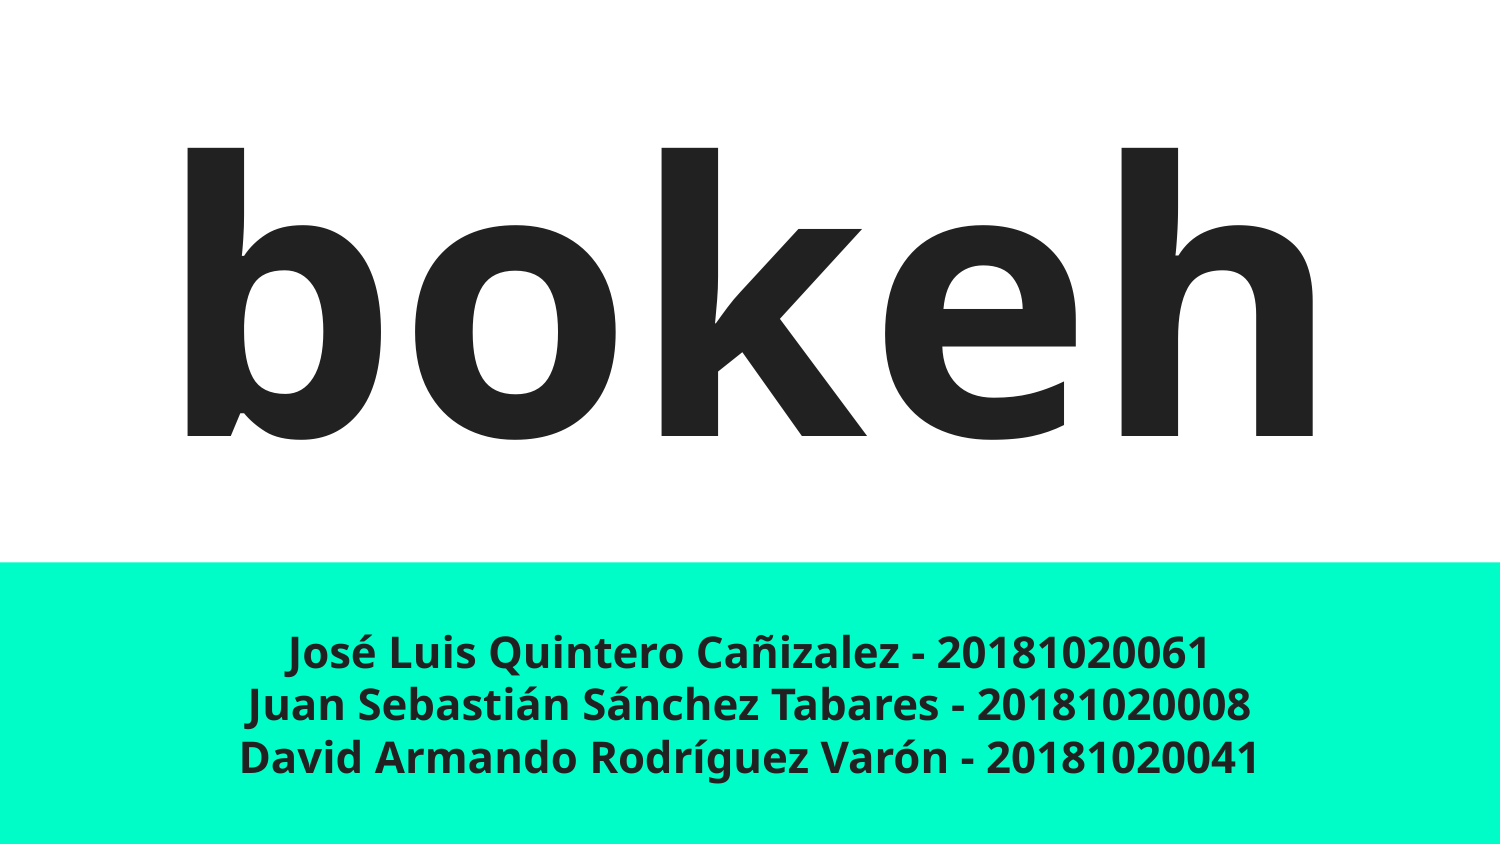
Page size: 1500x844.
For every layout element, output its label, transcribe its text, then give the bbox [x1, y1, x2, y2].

title bokeh [51, 64, 1449, 506]
subtitle José Luis Quintero Cañizalez - 20181020061 Juan Sebastián Sánchez Tabares - 20181020008 David Armando Rodríguez Varón - 20181020041 [51, 581, 1449, 826]
